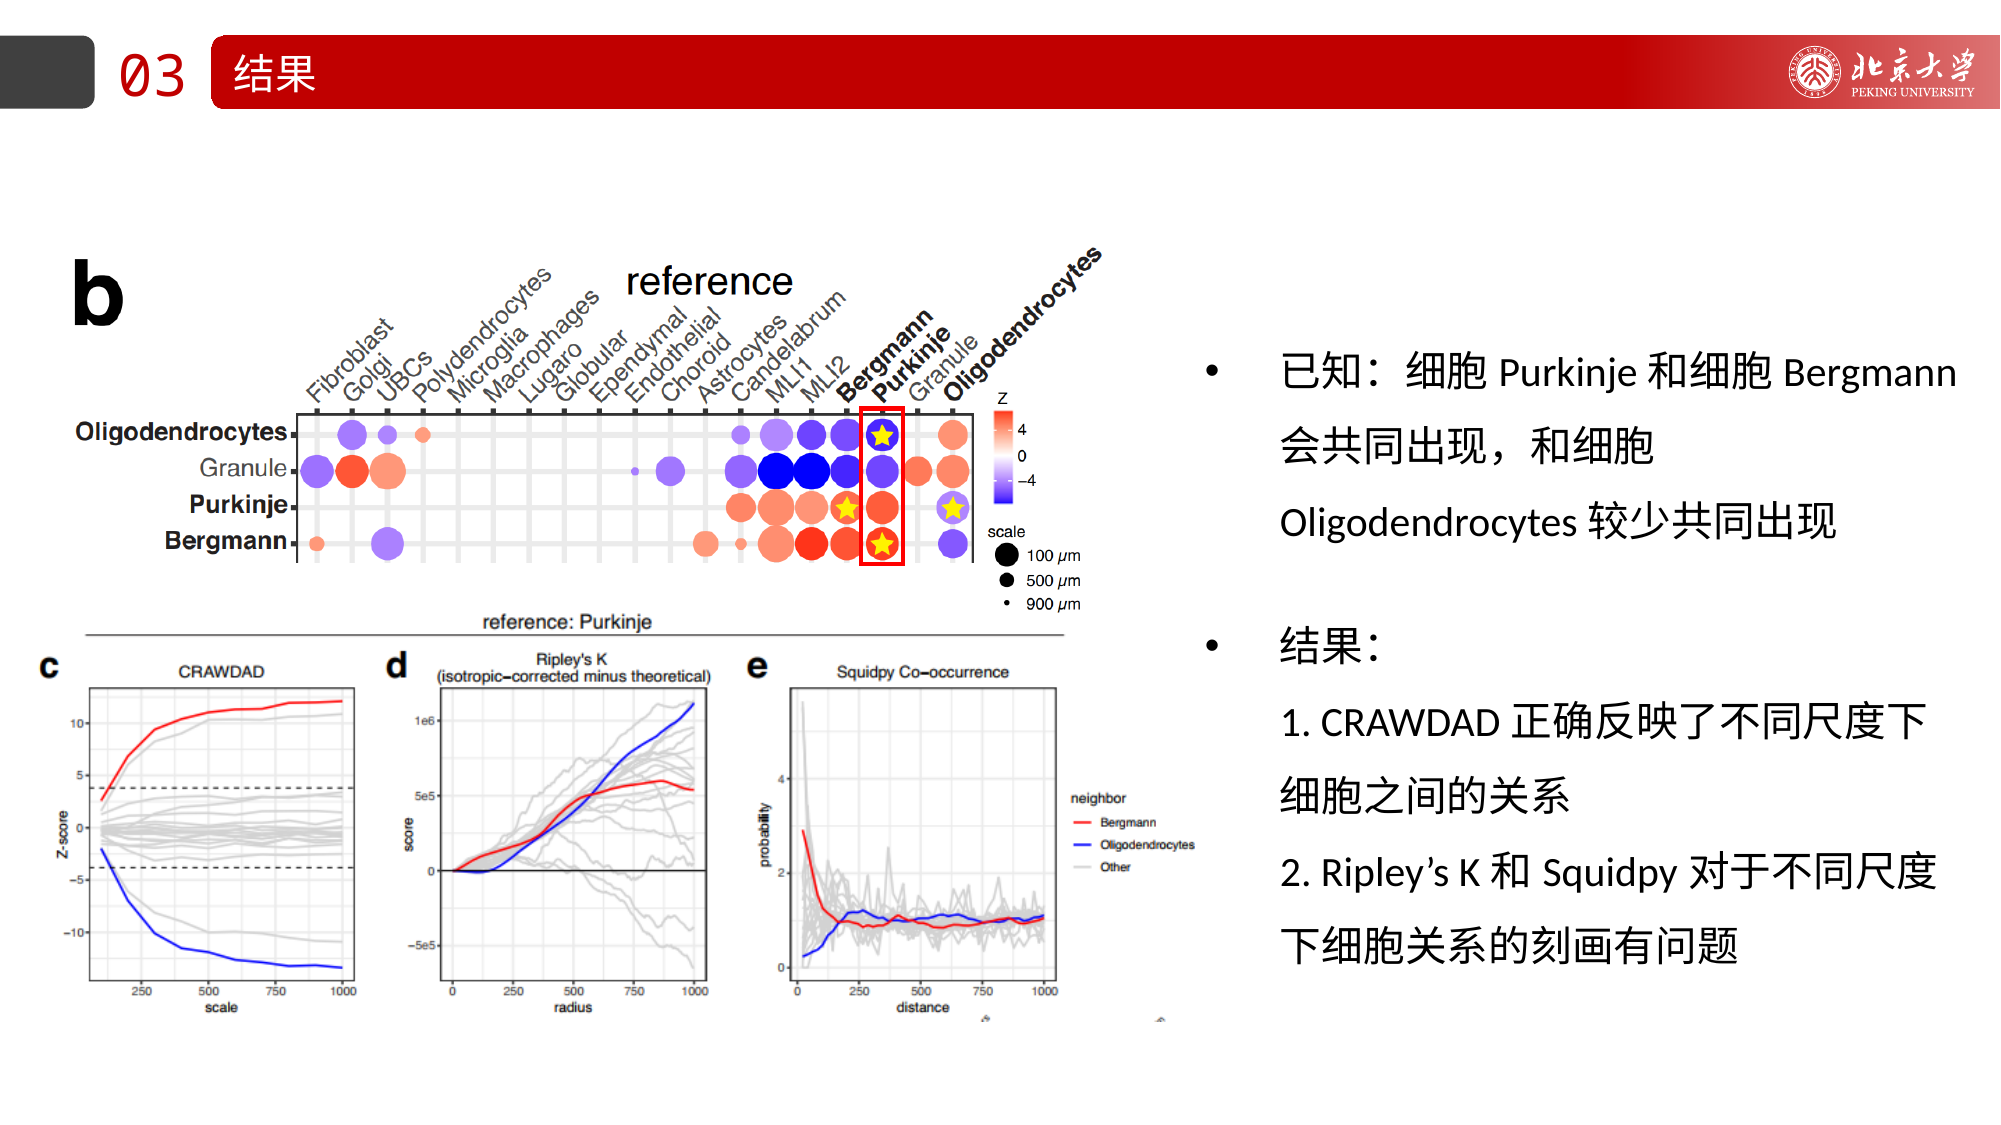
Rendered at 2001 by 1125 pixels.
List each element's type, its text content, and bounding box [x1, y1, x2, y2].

text_box [210, 34, 2000, 110]
text_box 结果 [218, 40, 332, 105]
text_box [0, 34, 96, 110]
text_box 已知：细胞Purkinje和细胞Bergmann会共同出现，和细胞Oligodendrocytes较少共同出现 结果： 1. CRAWDAD正确反映了不同尺度下细胞之间的关系 2. Ripley’s K和Squidpy对于不同尺度下细胞关系的刻画有问题 [1115, 312, 1975, 978]
picture [0, 232, 1220, 1022]
text_box 03 [102, 30, 203, 116]
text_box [1788, 45, 1975, 99]
